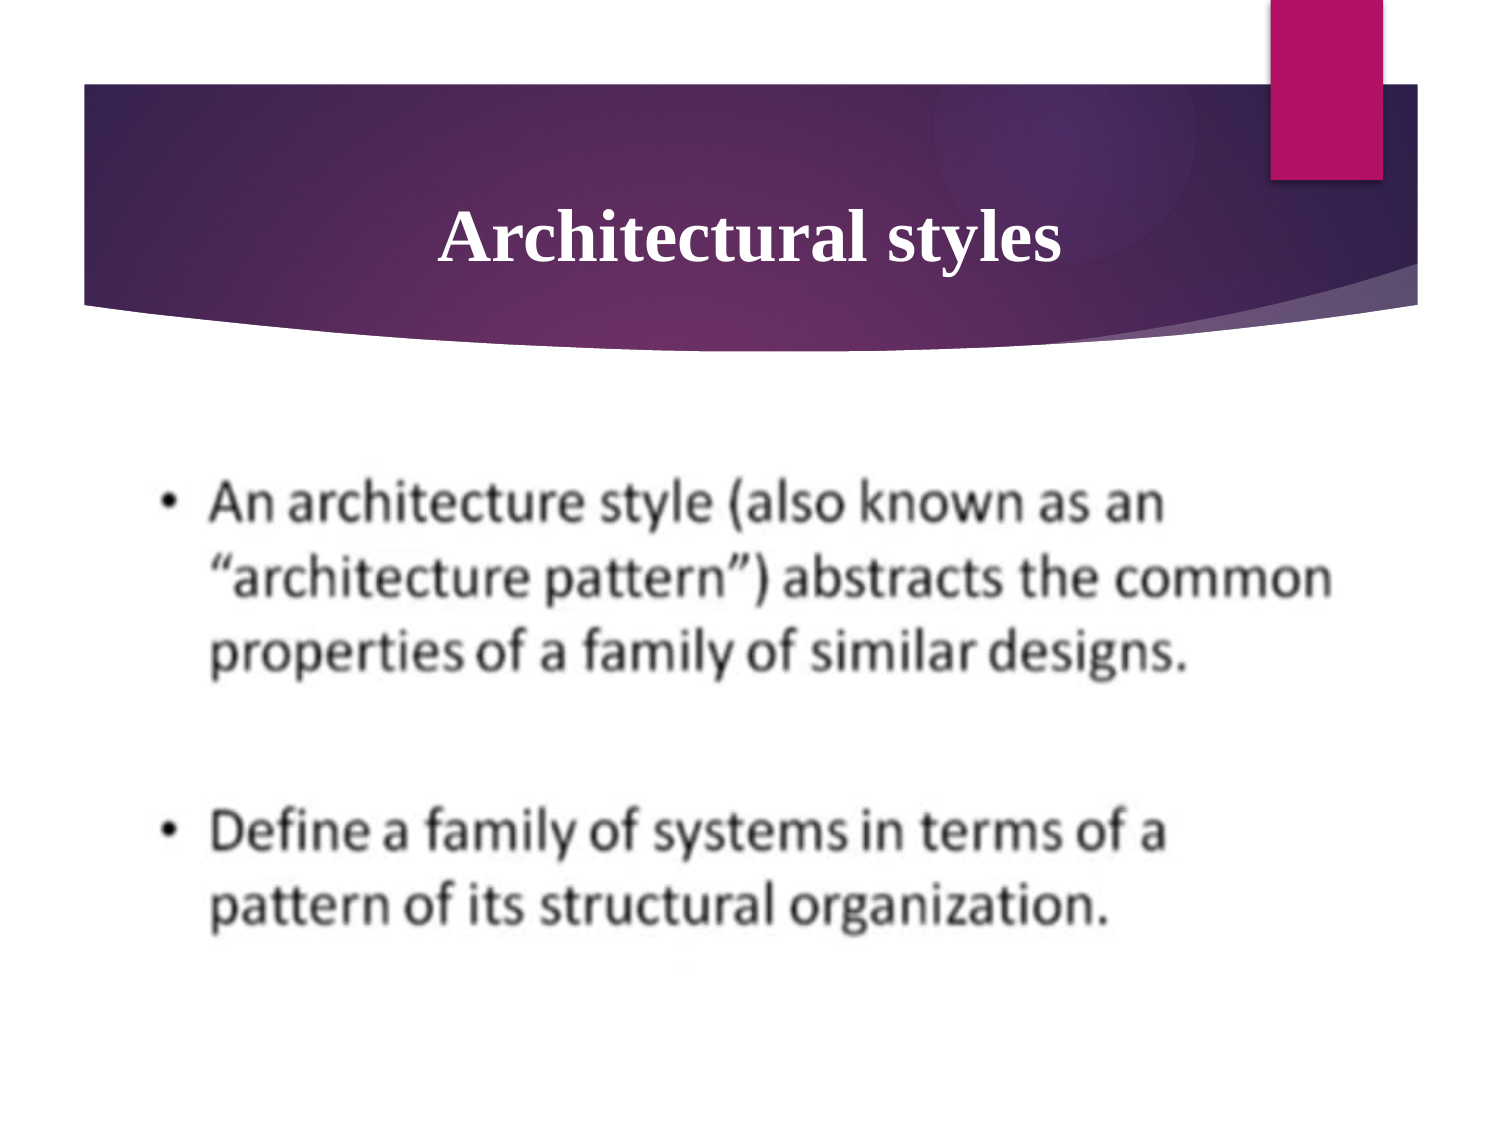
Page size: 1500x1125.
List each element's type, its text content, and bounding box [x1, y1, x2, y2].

title Architectural styles [75, 137, 1425, 325]
picture [111, 437, 1389, 1027]
